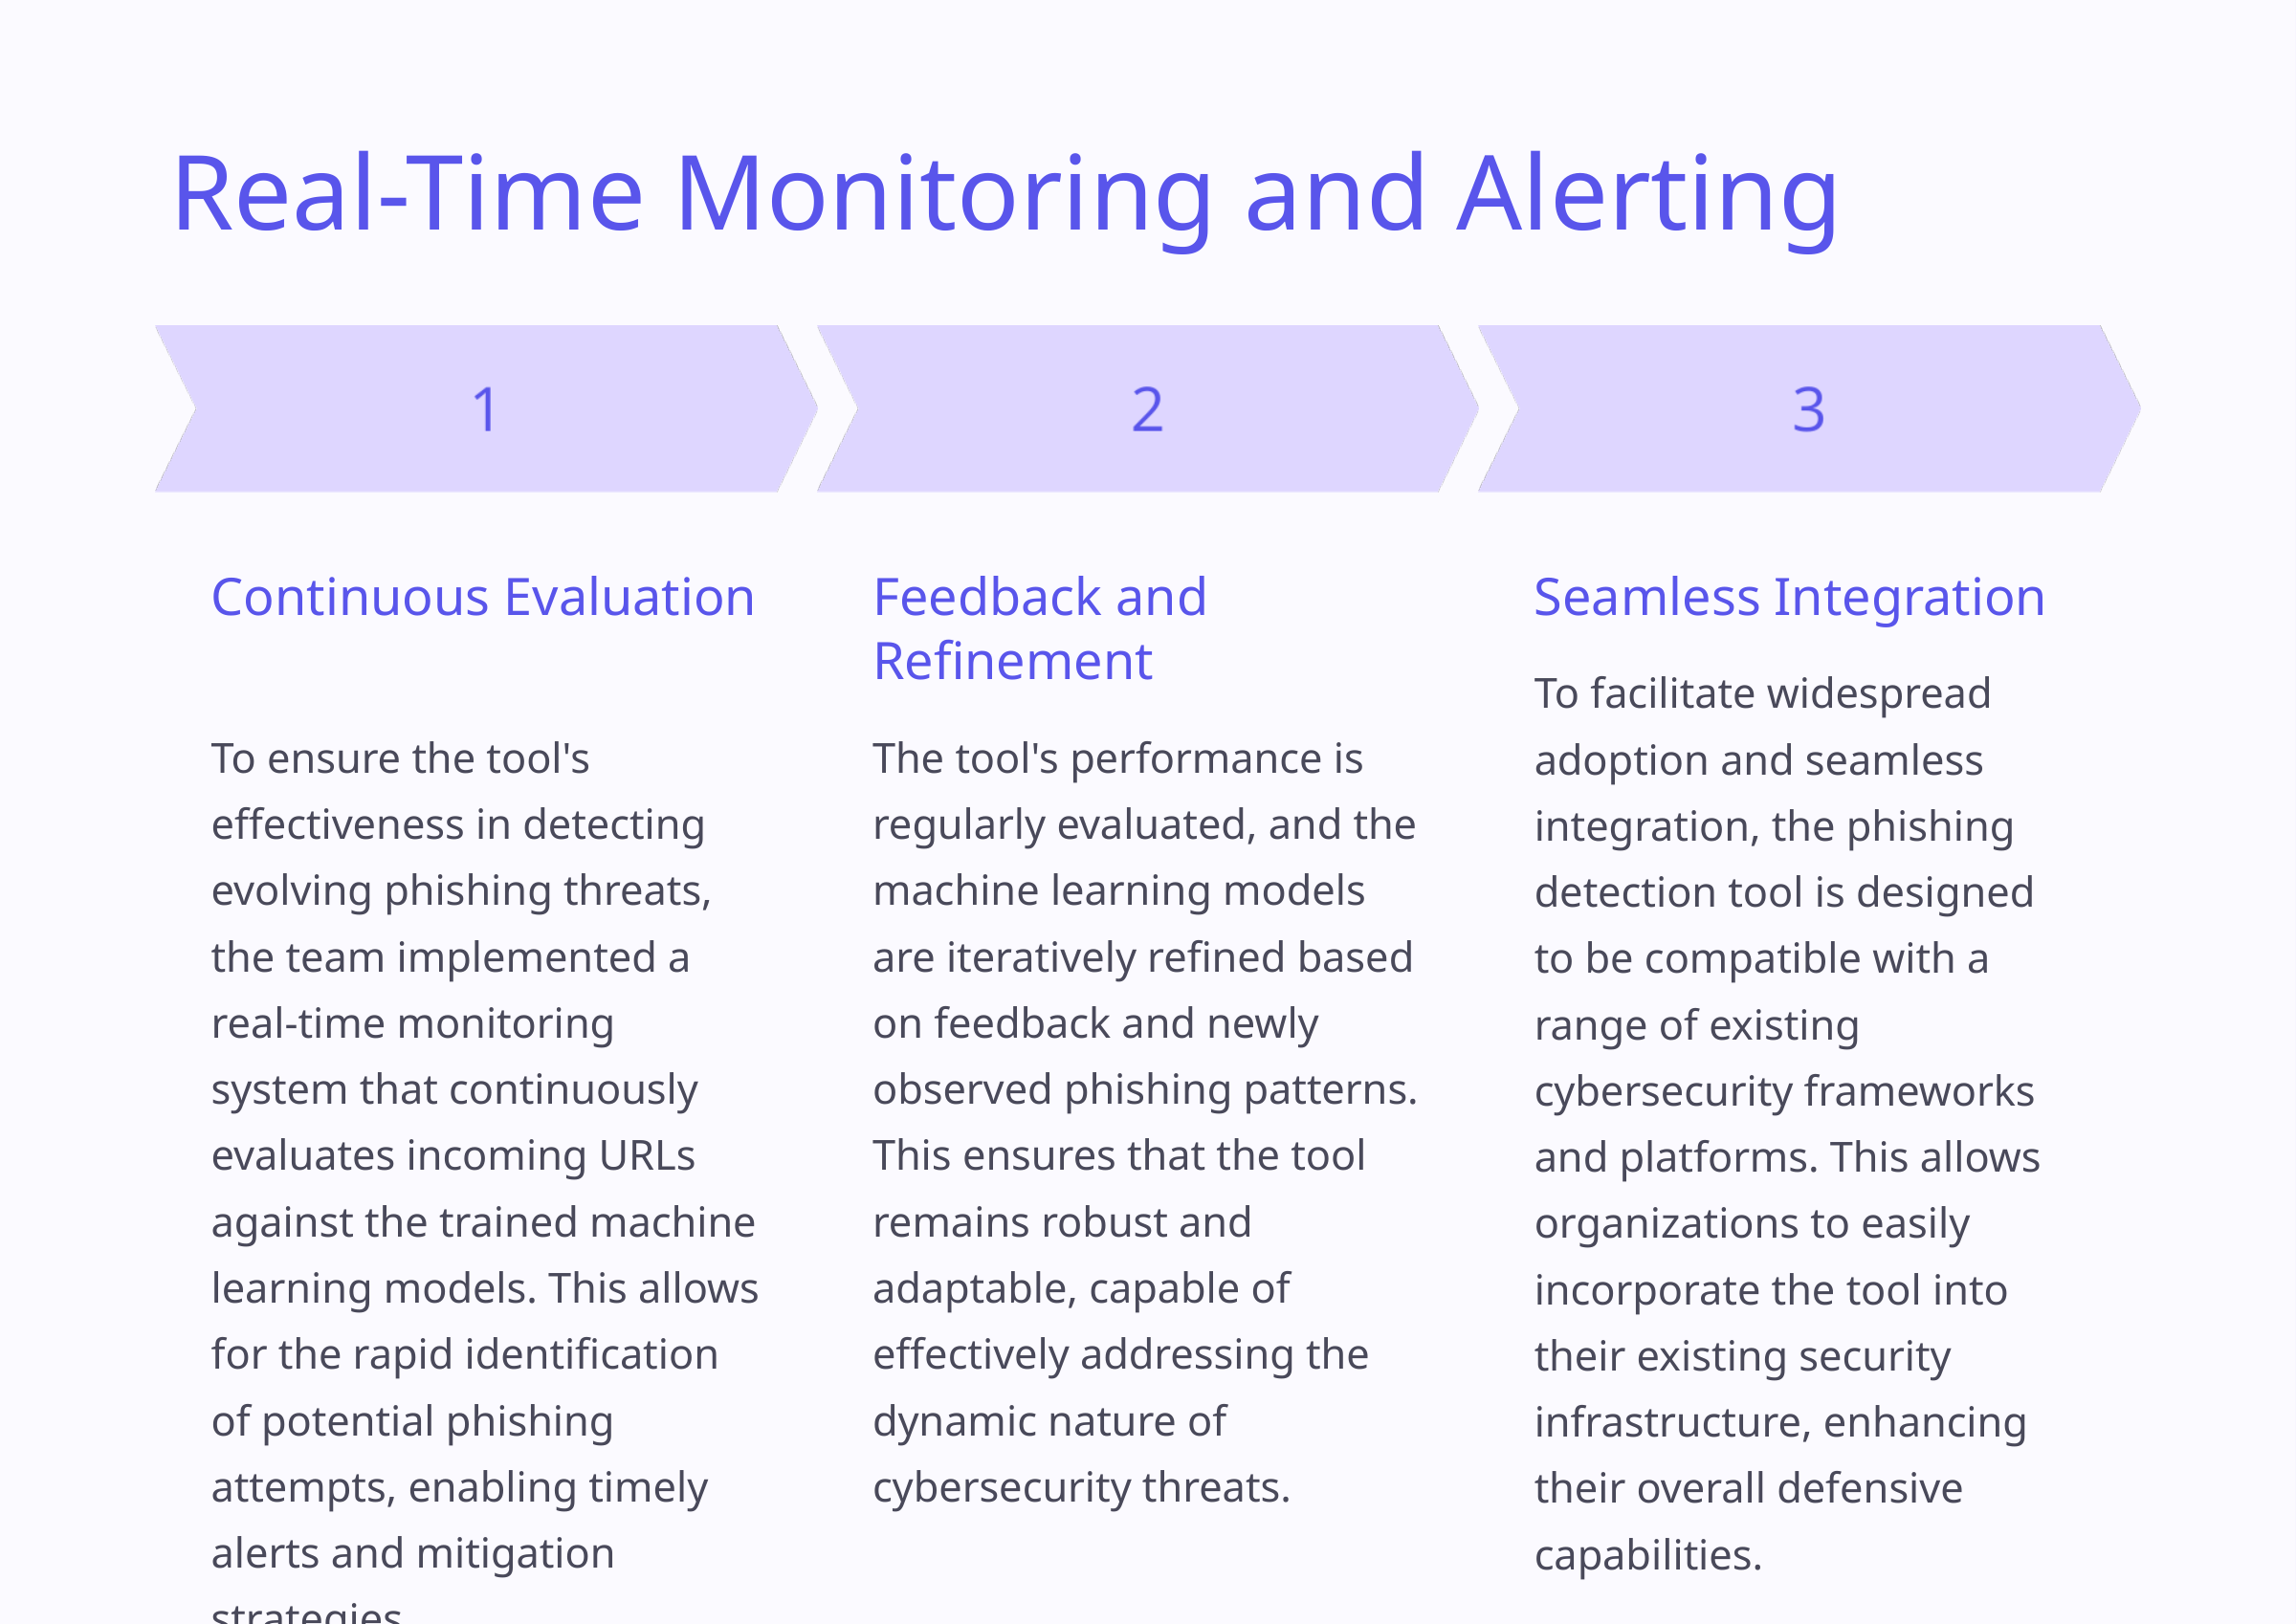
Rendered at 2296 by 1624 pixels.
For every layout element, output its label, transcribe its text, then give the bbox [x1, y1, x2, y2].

text_box Feedback and Refinement [858, 553, 1438, 684]
text_box To facilitate widespread adoption and seamless integration, the phishing detection tool is designed to be compatible with a range of existing cybersecurity frameworks and platforms. This allows organizations to easily incorporate the tool into their existing security infrastructure, enhancing their overall defensive capabilities. [1519, 643, 2100, 1504]
text_box The tool's performance is regularly evaluated, and the machine learning models are iteratively refined based on feedback and newly observed phishing patterns. This ensures that the tool remains robust and adaptable, capable of effectively addressing the dynamic nature of cybersecurity threats. [858, 708, 1438, 1503]
text_box Real-Time Monitoring and Alerting [155, 114, 2034, 244]
text_box To ensure the tool's effectiveness in detecting evolving phishing threats, the team implemented a real-time monitoring system that continuously evaluates incoming URLs against the trained machine learning models. This allows for the rapid identification of potential phishing attempts, enabling timely alerts and mitigation strategies. [196, 708, 776, 1569]
text_box Continuous Evaluation [196, 553, 776, 684]
picture [155, 325, 2141, 493]
text_box [0, 0, 2296, 1624]
text_box Seamless Integration [1520, 554, 2073, 619]
